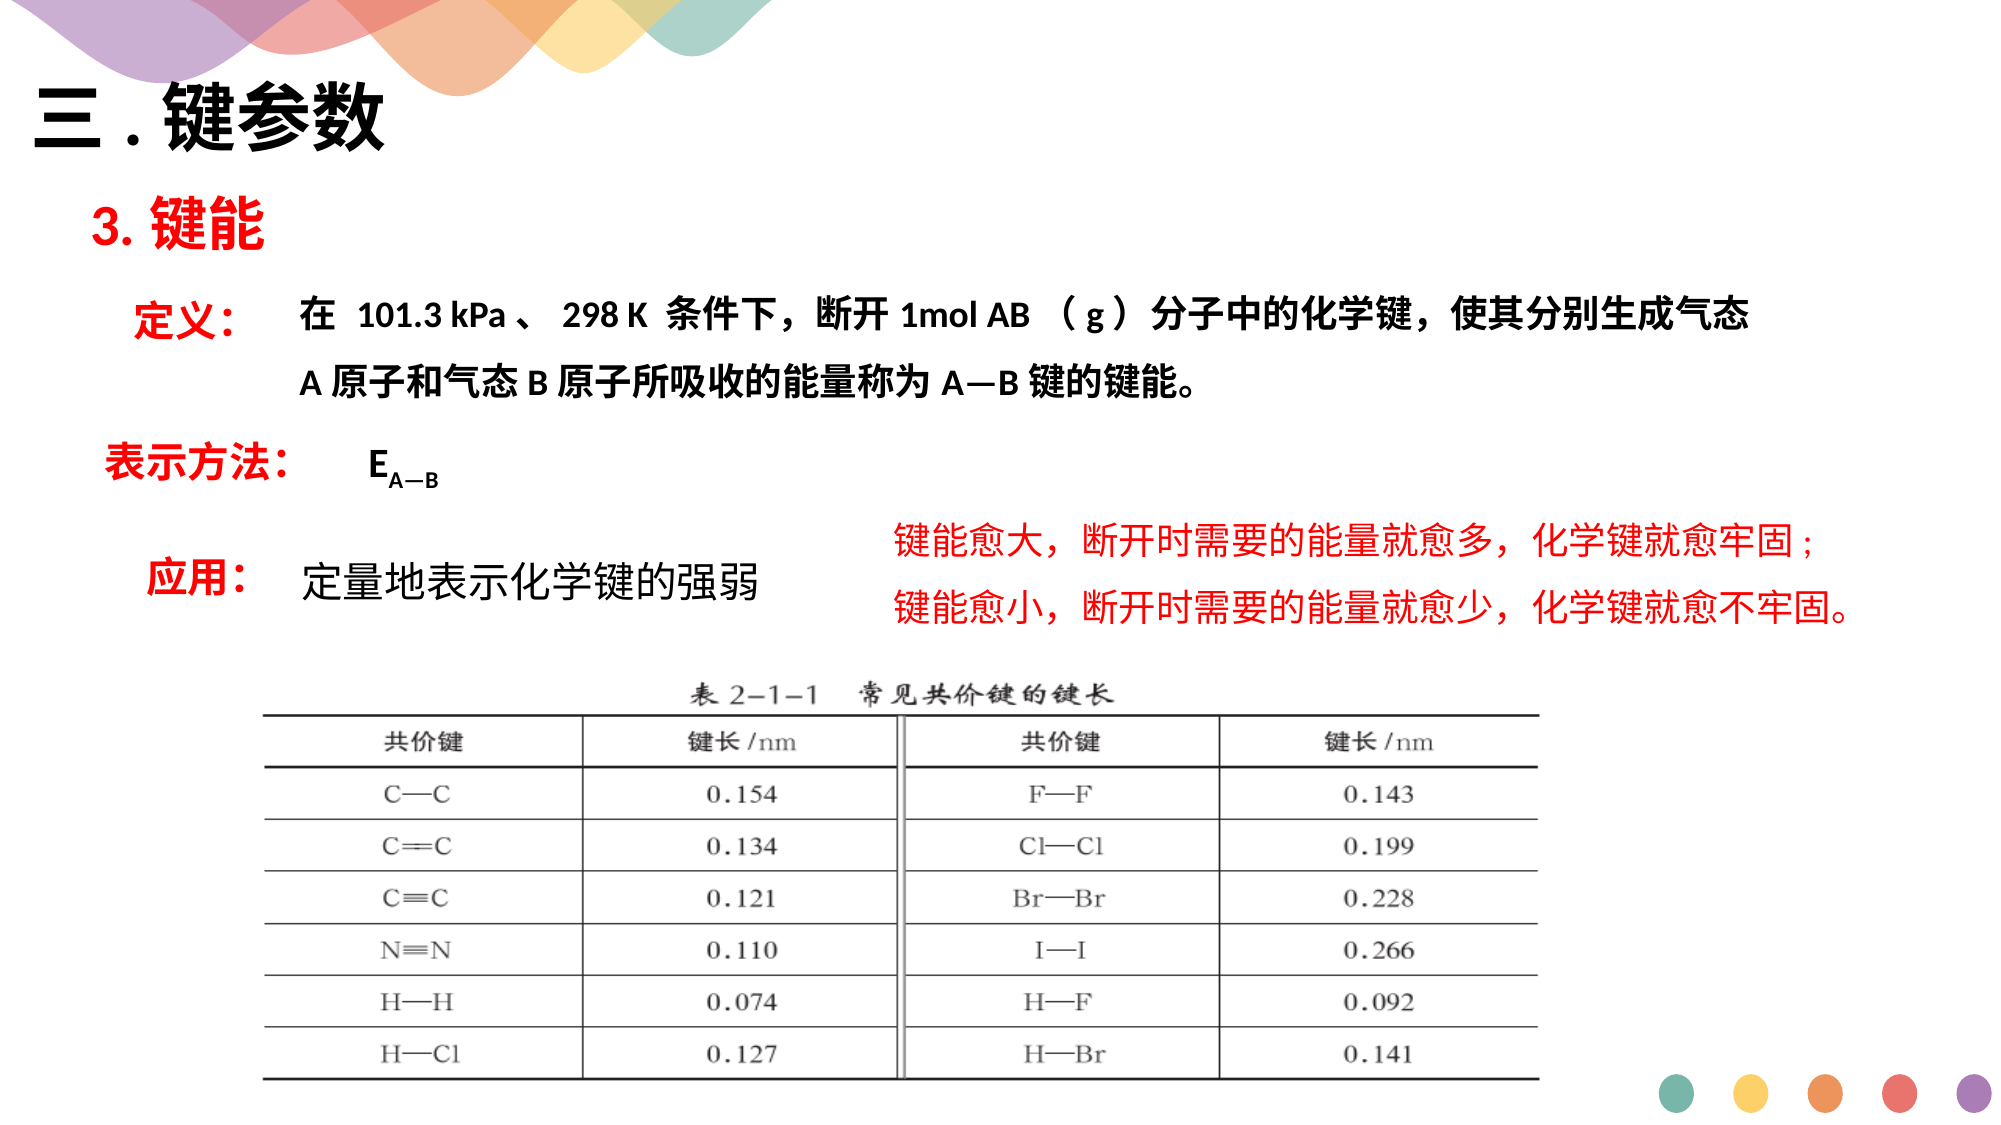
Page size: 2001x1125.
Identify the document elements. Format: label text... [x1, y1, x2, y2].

text_box 定义： [118, 287, 274, 353]
text_box EA—B [353, 428, 454, 501]
text_box 3.键能 [75, 179, 281, 265]
picture [246, 676, 1571, 1099]
text_box 表示方法： [89, 428, 328, 494]
text_box 应用： [131, 543, 287, 609]
text_box 键能愈大，断开时需要的能量就愈多，化学键就愈牢固; 键能愈小，断开时需要的能量就愈少，化学键就愈不牢固。 [878, 486, 1952, 637]
text_box 定量地表示化学键的强弱 [286, 548, 851, 614]
text_box 在 101.3 kPa、298 K 条件下，断开1mol AB（g）分子中的化学键，使其分别生成气态A原子和气态B原子所吸收的能量称为A—B键的键能。 [284, 260, 1768, 456]
text_box 三.键参数 [16, 62, 402, 168]
